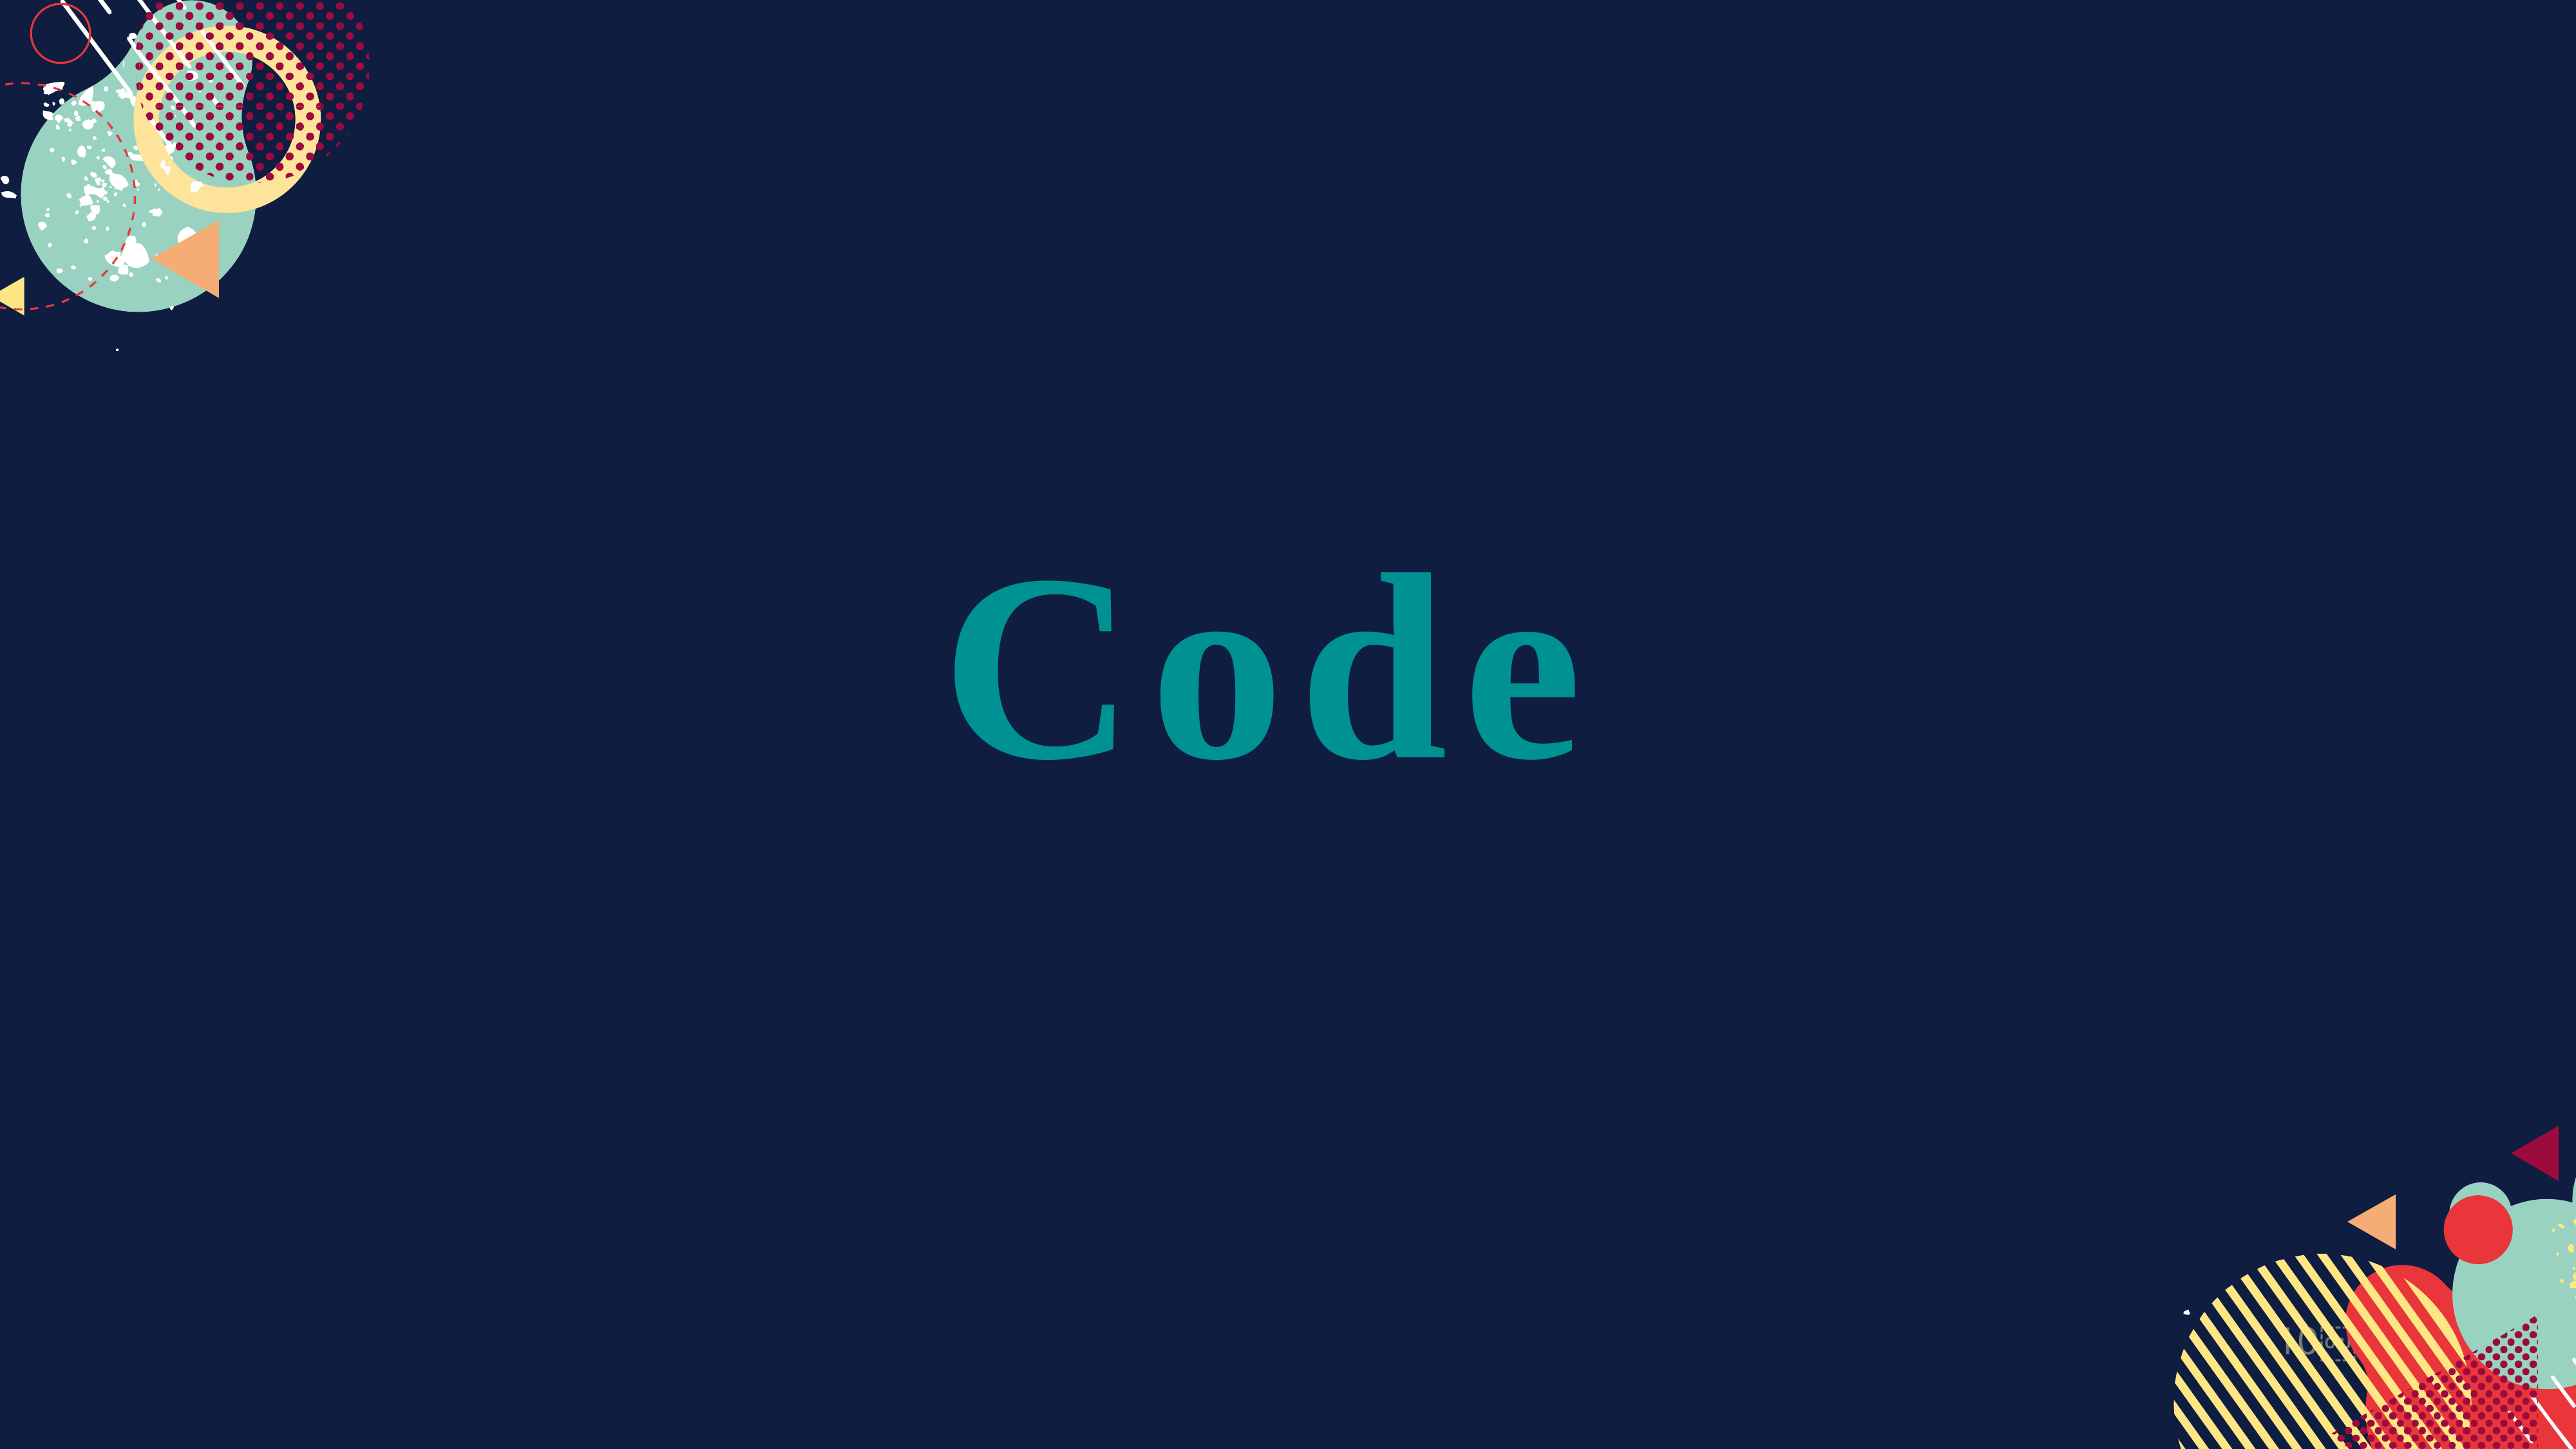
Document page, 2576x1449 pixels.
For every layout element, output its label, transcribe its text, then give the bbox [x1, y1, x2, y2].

text_box Code [932, 486, 1593, 816]
